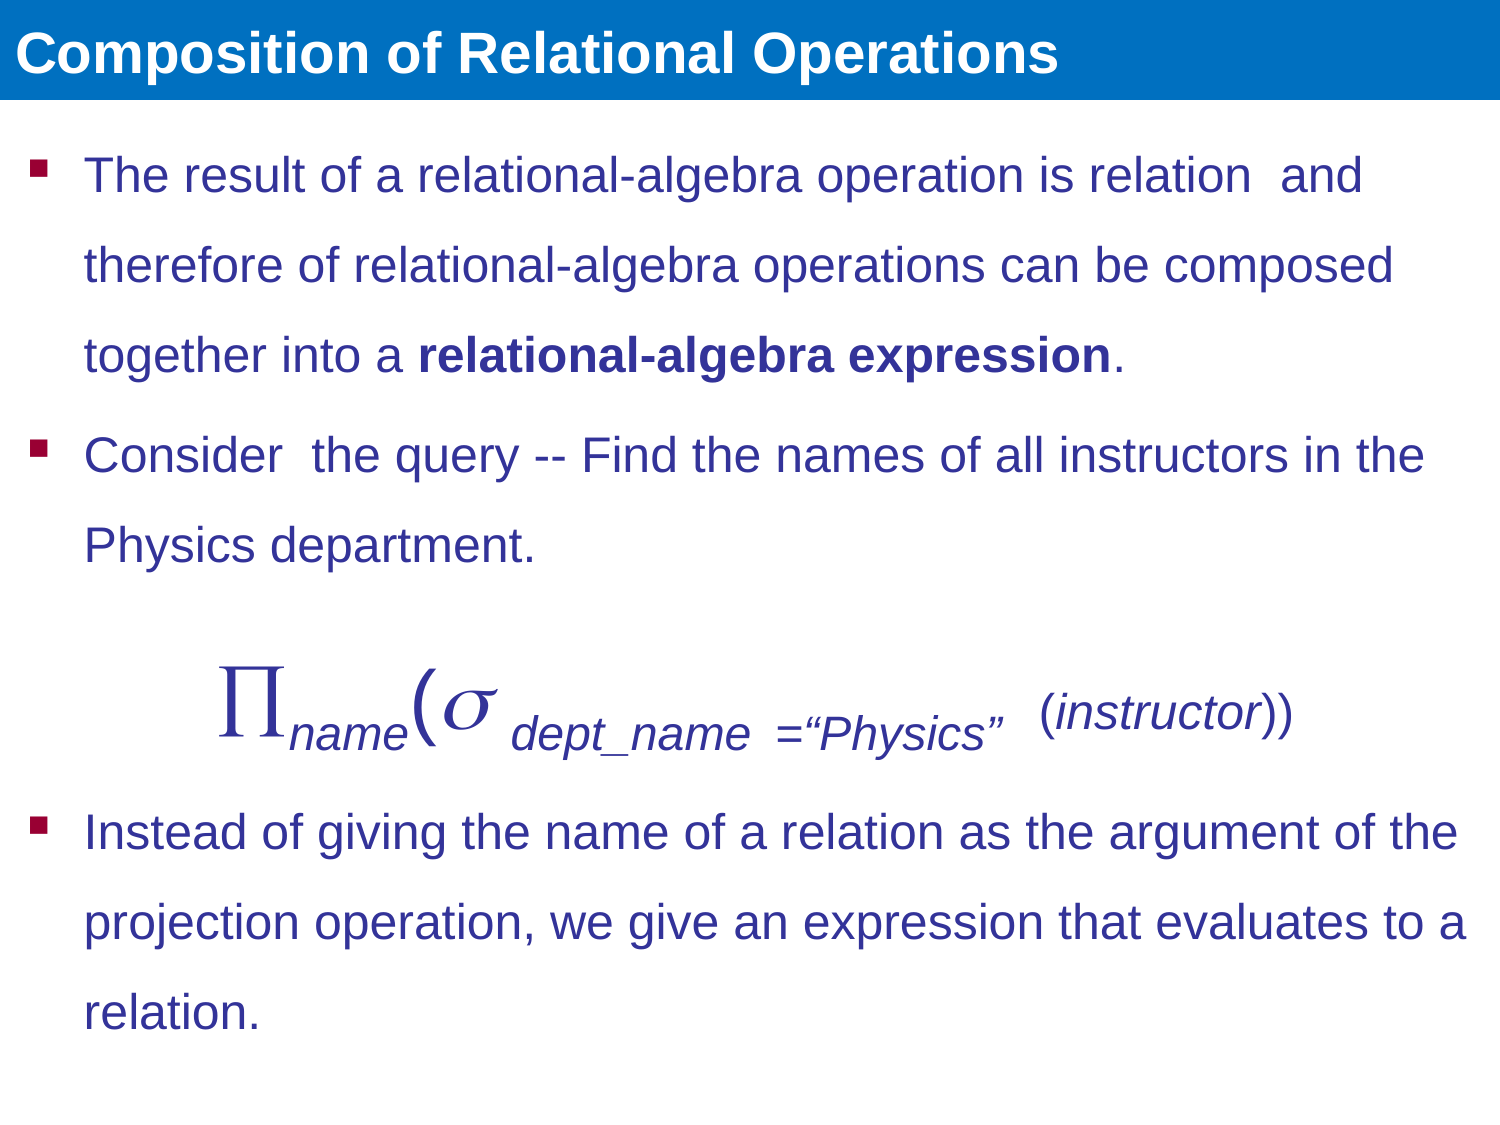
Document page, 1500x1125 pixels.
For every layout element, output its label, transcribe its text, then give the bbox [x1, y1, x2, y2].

title Composition of Relational Operations [0, 0, 1500, 100]
list The result of a relational-algebra operation is relation and therefore of relational-algebra operations can be composed together into a relational-algebra expression. Consider the query -- Find the names of all instructors in the Physics department. name( dept_name =“Physics” (instructor)) Instead of giving the name of a relation as the argument of the projection operation, we give an expression that evaluates to a relation. [12, 104, 1488, 1118]
